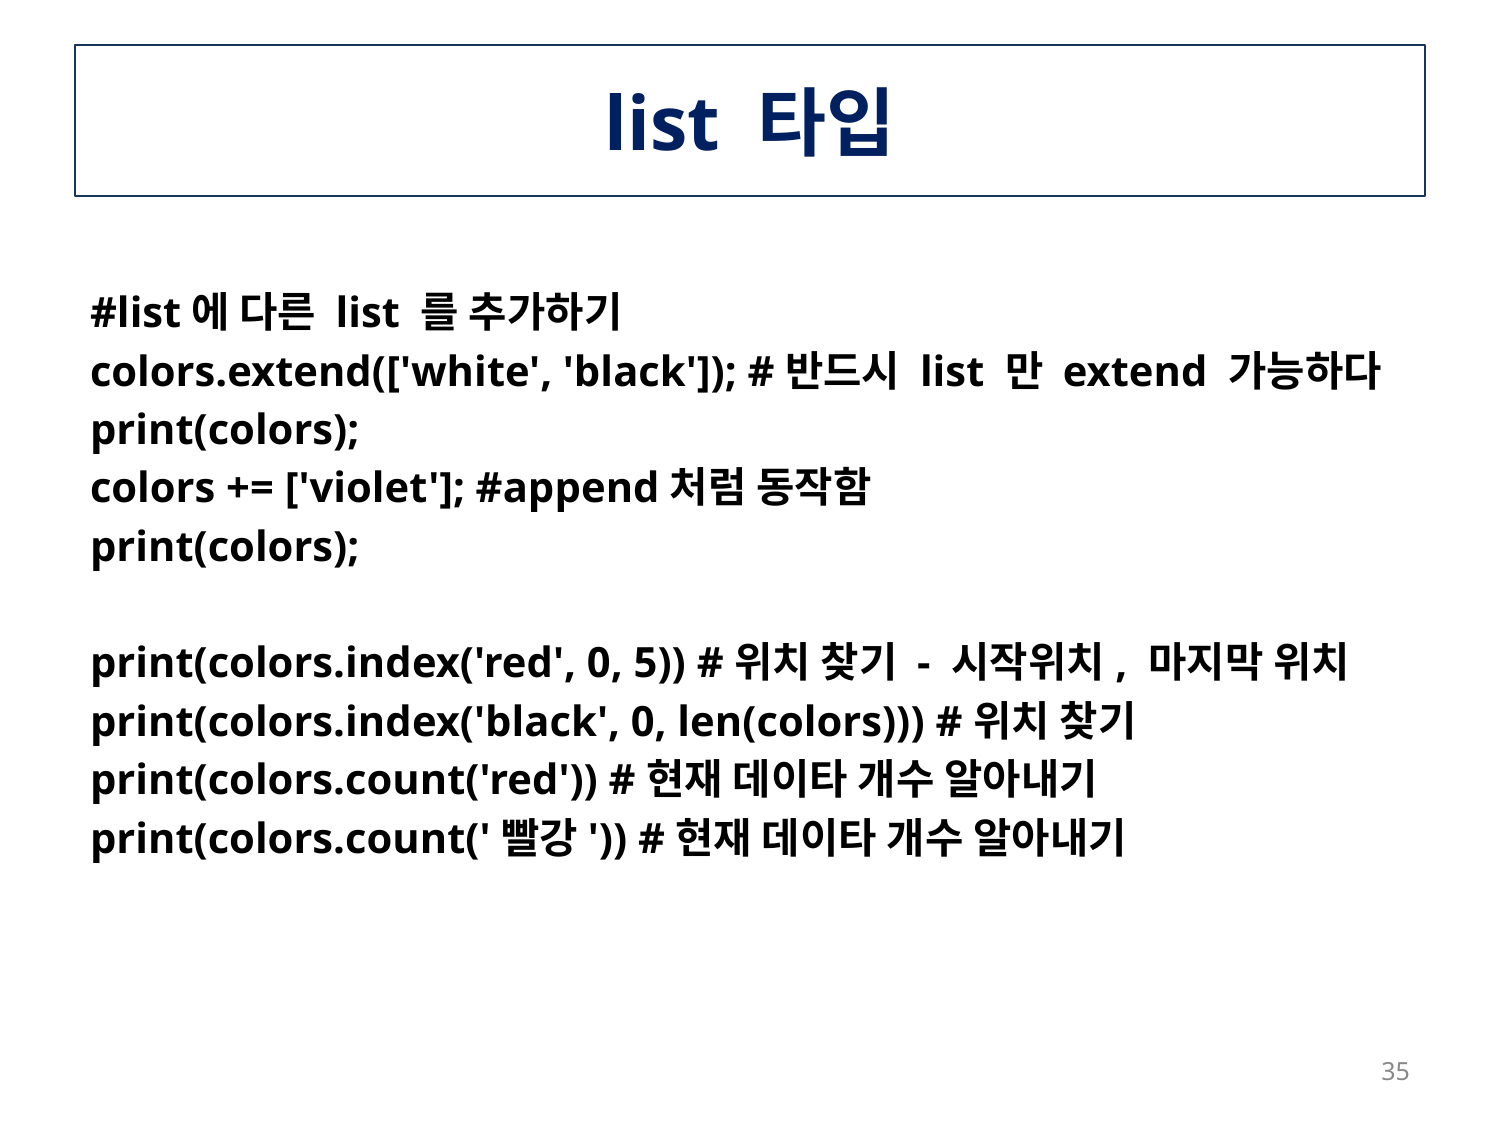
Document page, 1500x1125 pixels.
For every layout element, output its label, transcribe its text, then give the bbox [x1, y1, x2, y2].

slide_number 35 [1074, 1042, 1425, 1103]
list #list에 다른 list 를 추가하기 colors.extend(['white', 'black']); #반드시 list 만 extend 가능하다 print(colors); colors += ['violet']; #append처럼 동작함 print(colors); print(colors.index('red', 0, 5)) #위치 찾기 - 시작위치, 마지막 위치 print(colors.index('black', 0, len(colors))) #위치 찾기 print(colors.count('red')) #현재 데이타 개수 알아내기 print(colors.count('빨강')) #현재 데이타 개수 알아내기 [75, 219, 1425, 1005]
title list 타입 [74, 44, 1426, 197]
